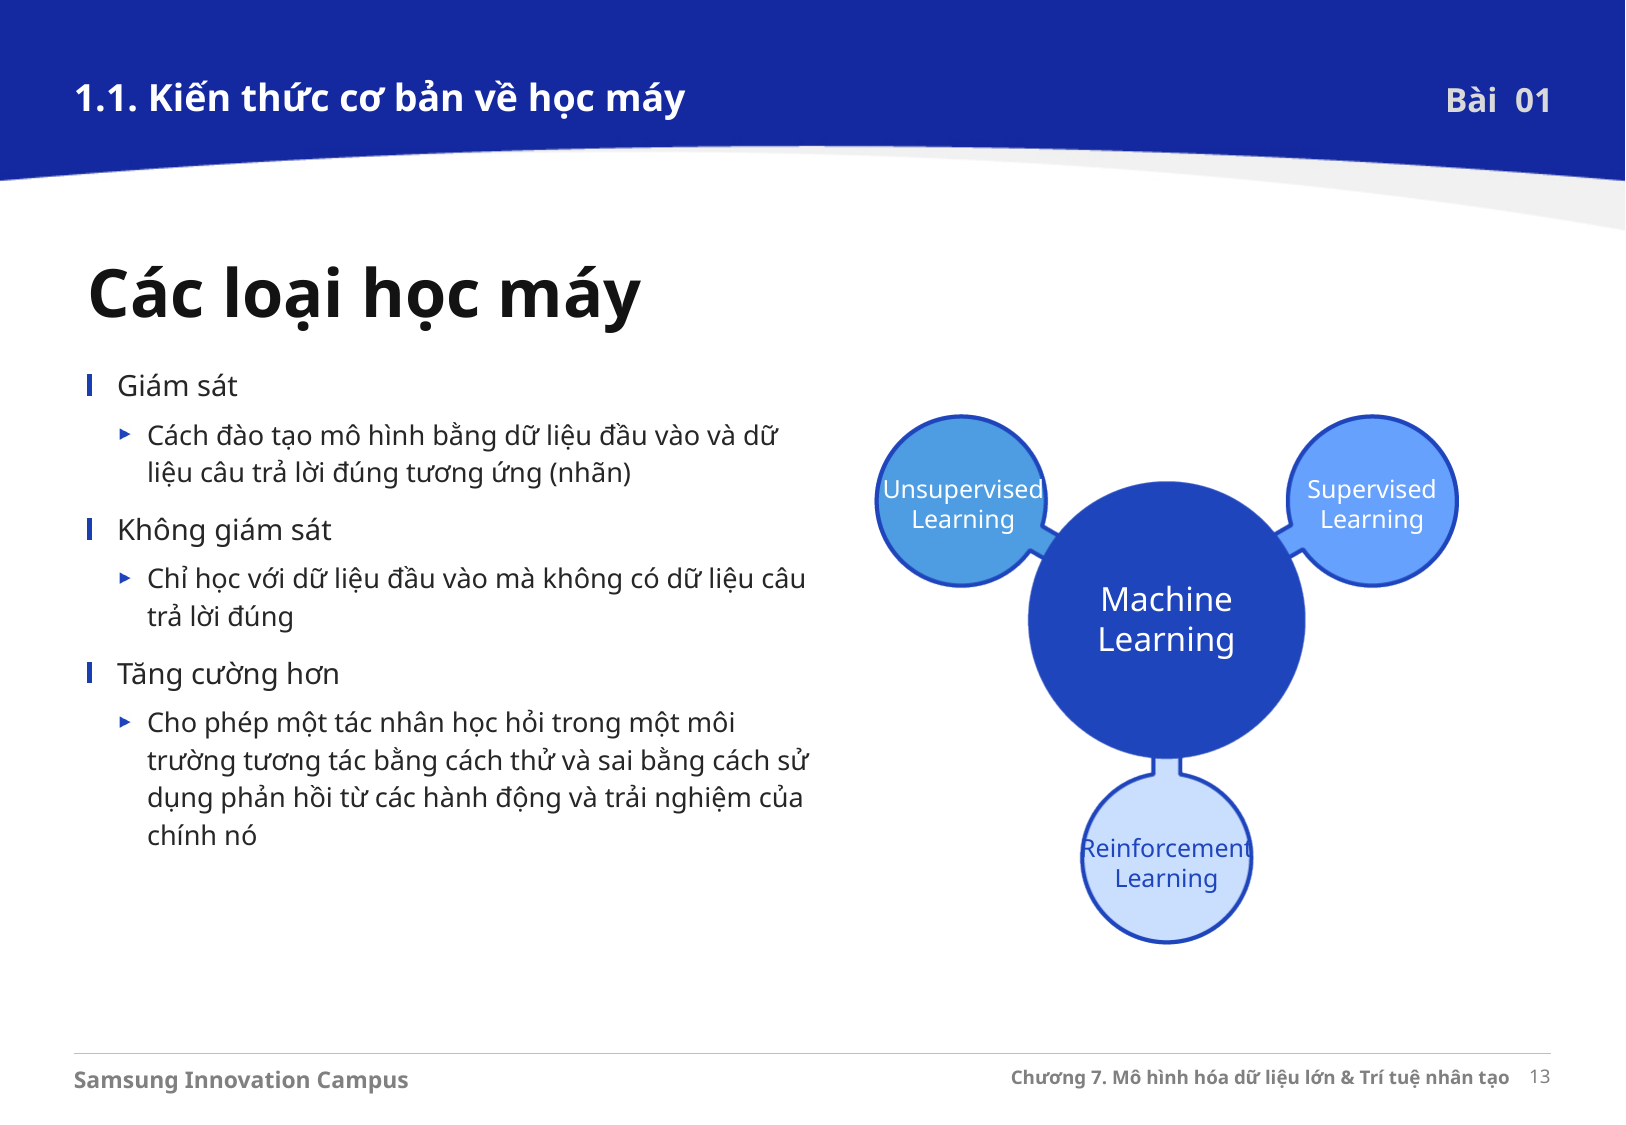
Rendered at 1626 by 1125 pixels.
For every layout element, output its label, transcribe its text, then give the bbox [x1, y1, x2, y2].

picture [0, 0, 1625, 1125]
list Bài 01 [1423, 79, 1554, 120]
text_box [874, 414, 1460, 945]
list Giám sát Cách đào tạo mô hình bằng dữ liệu đầu vào và dữ liệu câu trả lời đúng tương ứng (nhãn) Không giám sát Chỉ học với dữ liệu đầu vào mà không có dữ liệu câu trả lời đúng Tăng cường hơn Cho phép một tác nhân học hỏi trong một môi trường tương tác bằng cách thử và sai bằng cách sử dụng phản hồi từ các hành động và trải nghiệm của chính nó [87, 365, 813, 516]
list 1.1. Kiến thức cơ bản về học máy [73, 73, 980, 119]
list Các loại học máy [87, 249, 1531, 331]
